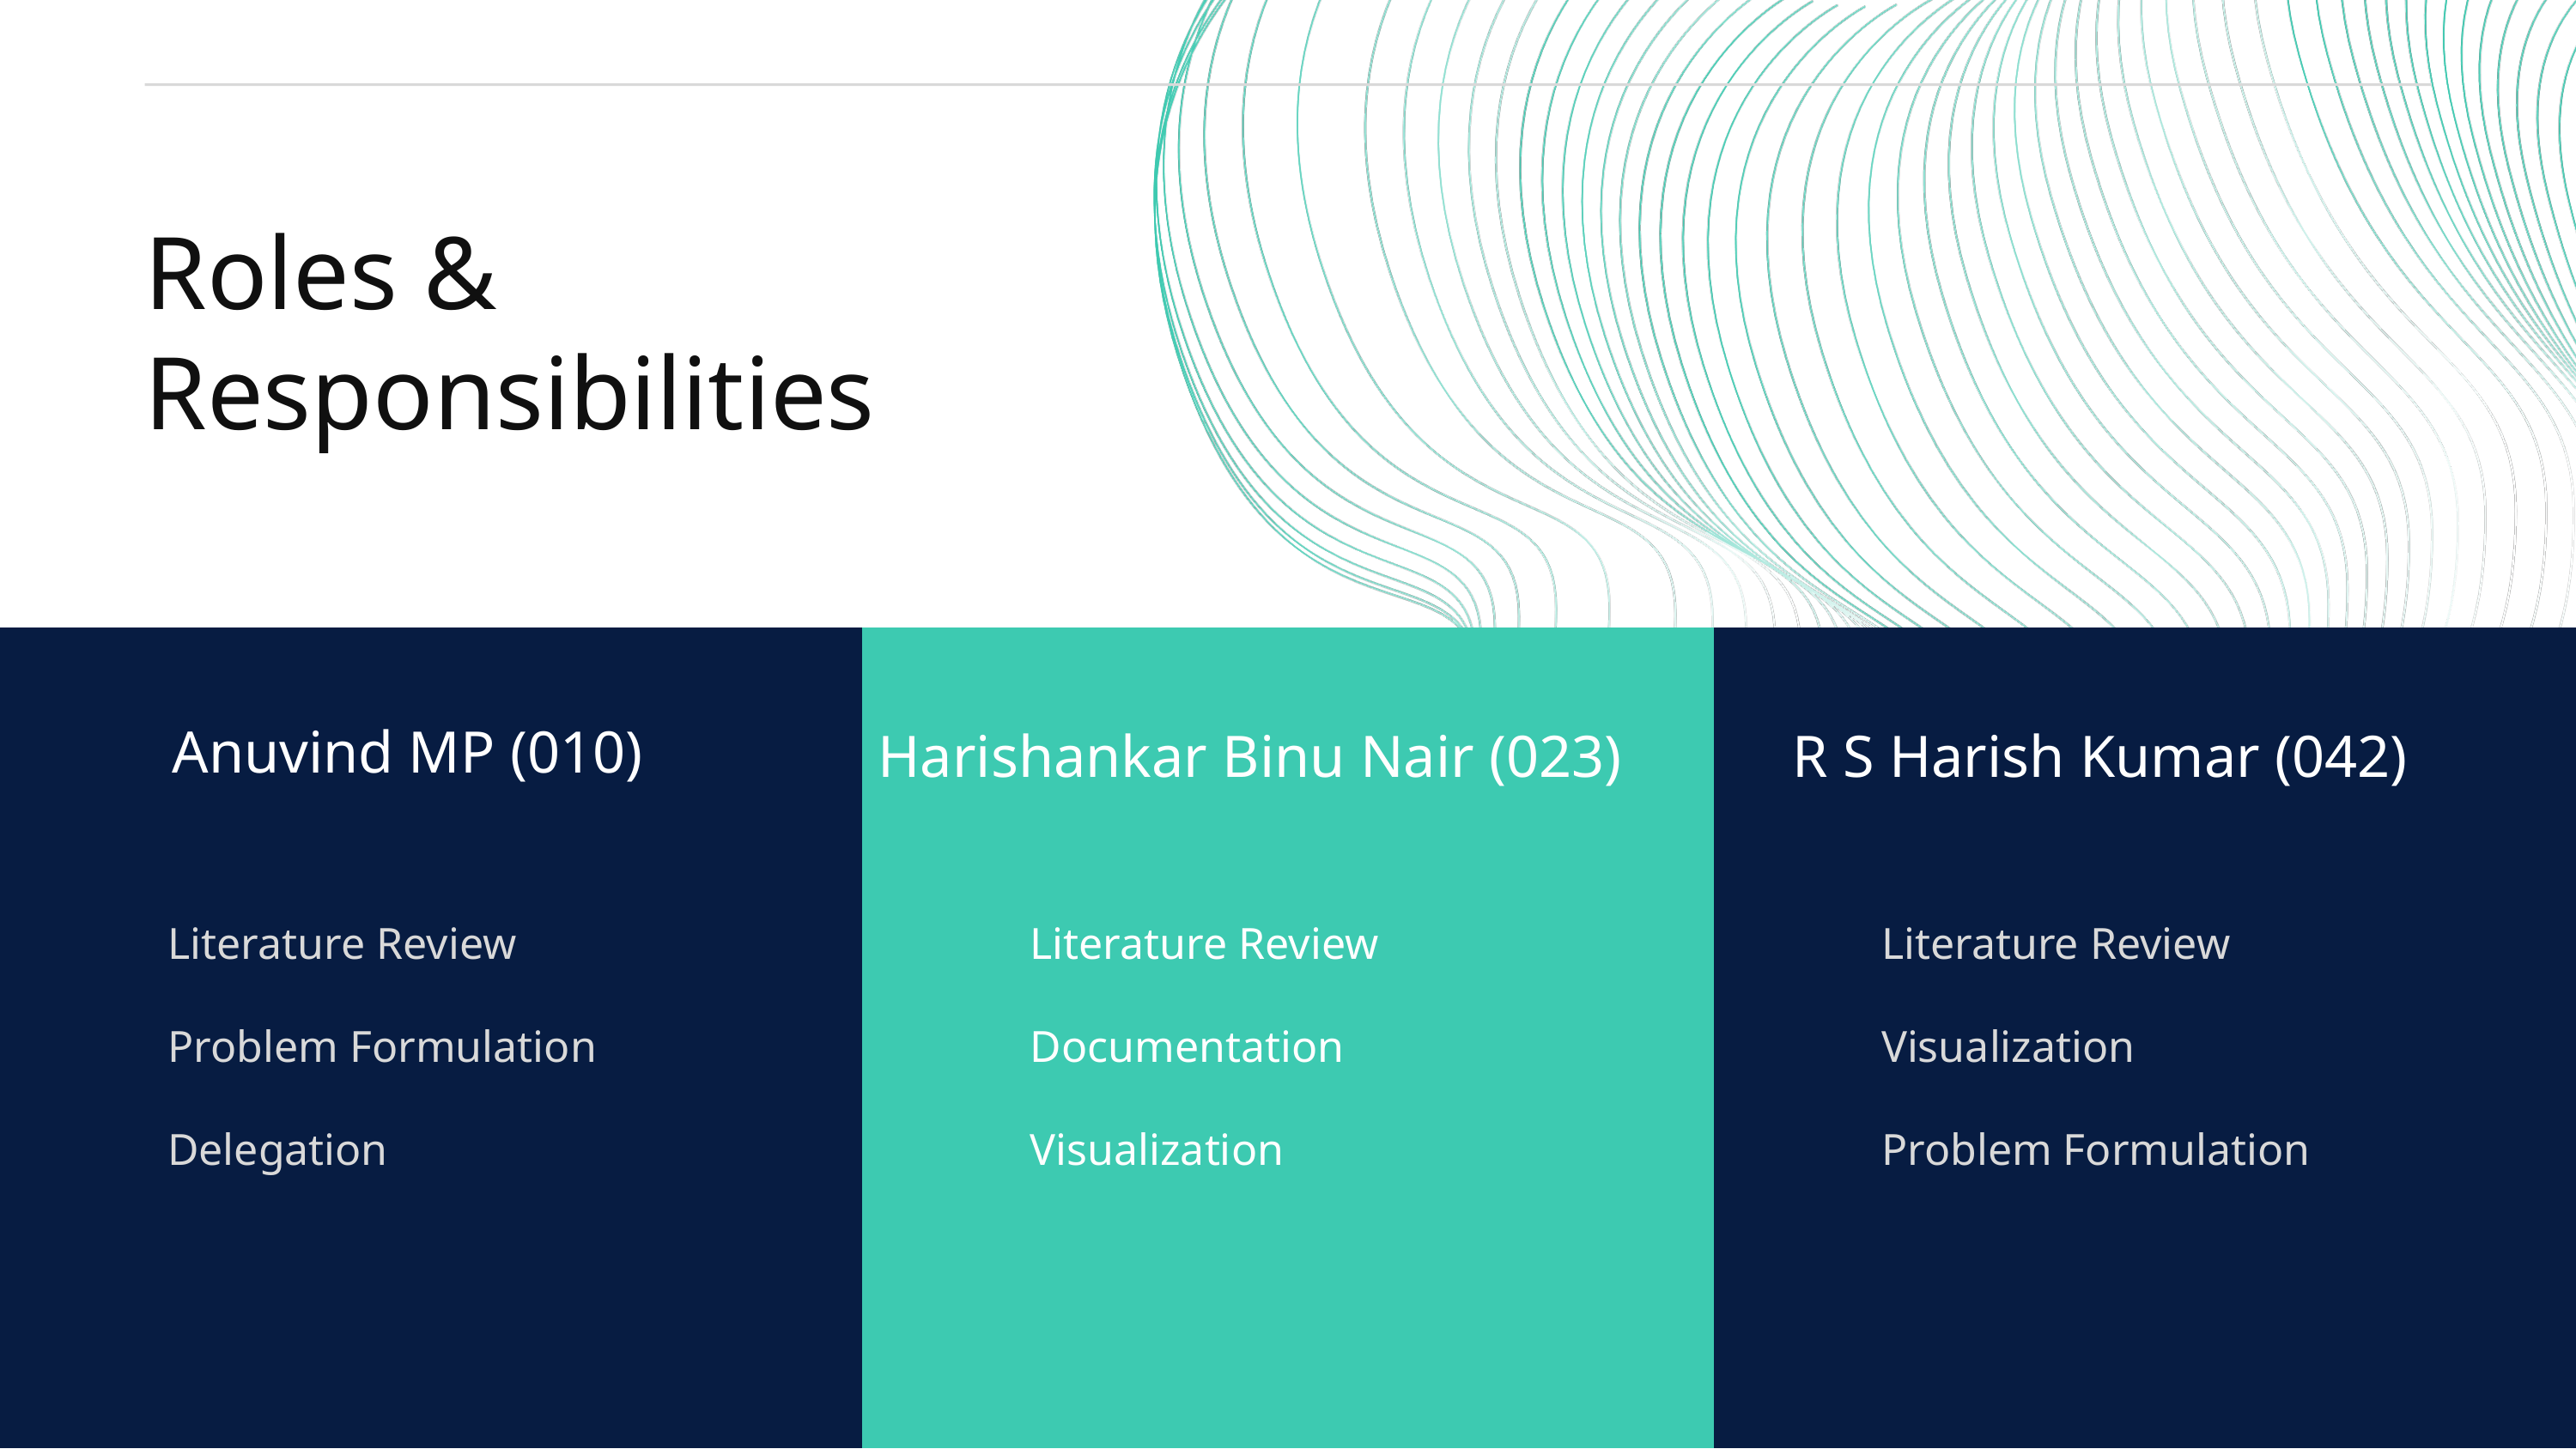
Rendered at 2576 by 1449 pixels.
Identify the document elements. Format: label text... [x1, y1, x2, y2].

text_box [1713, 627, 2576, 1449]
text_box [1153, 0, 2576, 627]
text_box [0, 627, 860, 1449]
text_box Roles & Responsibilities [144, 209, 961, 450]
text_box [861, 627, 1712, 1449]
